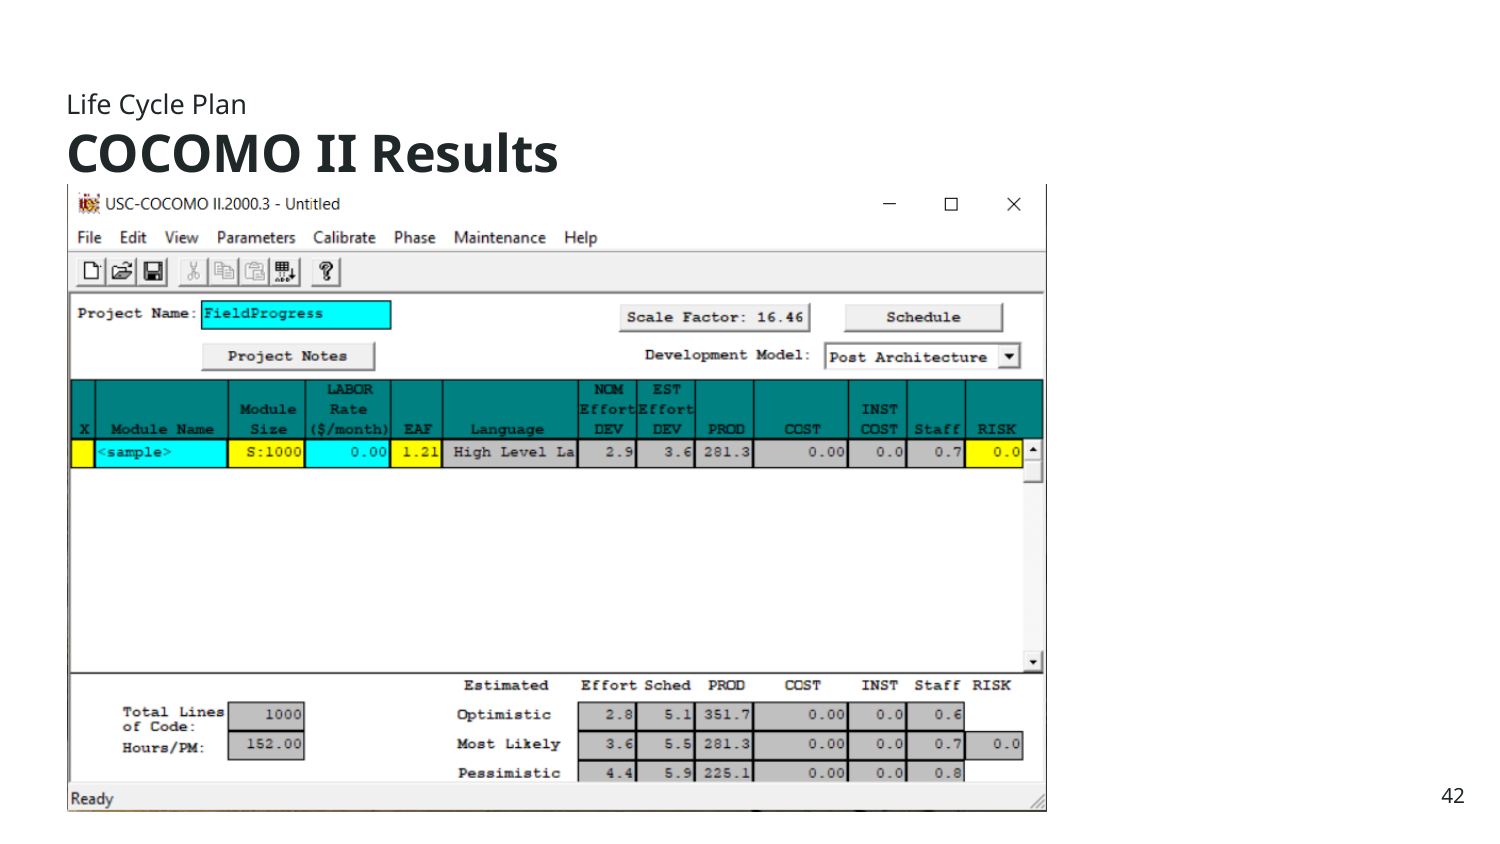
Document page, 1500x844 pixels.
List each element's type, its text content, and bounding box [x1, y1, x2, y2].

slide_number ‹#› [1389, 764, 1480, 830]
picture [67, 184, 1047, 812]
title Life Cycle Plan COCOMO II Results [51, 72, 1449, 167]
